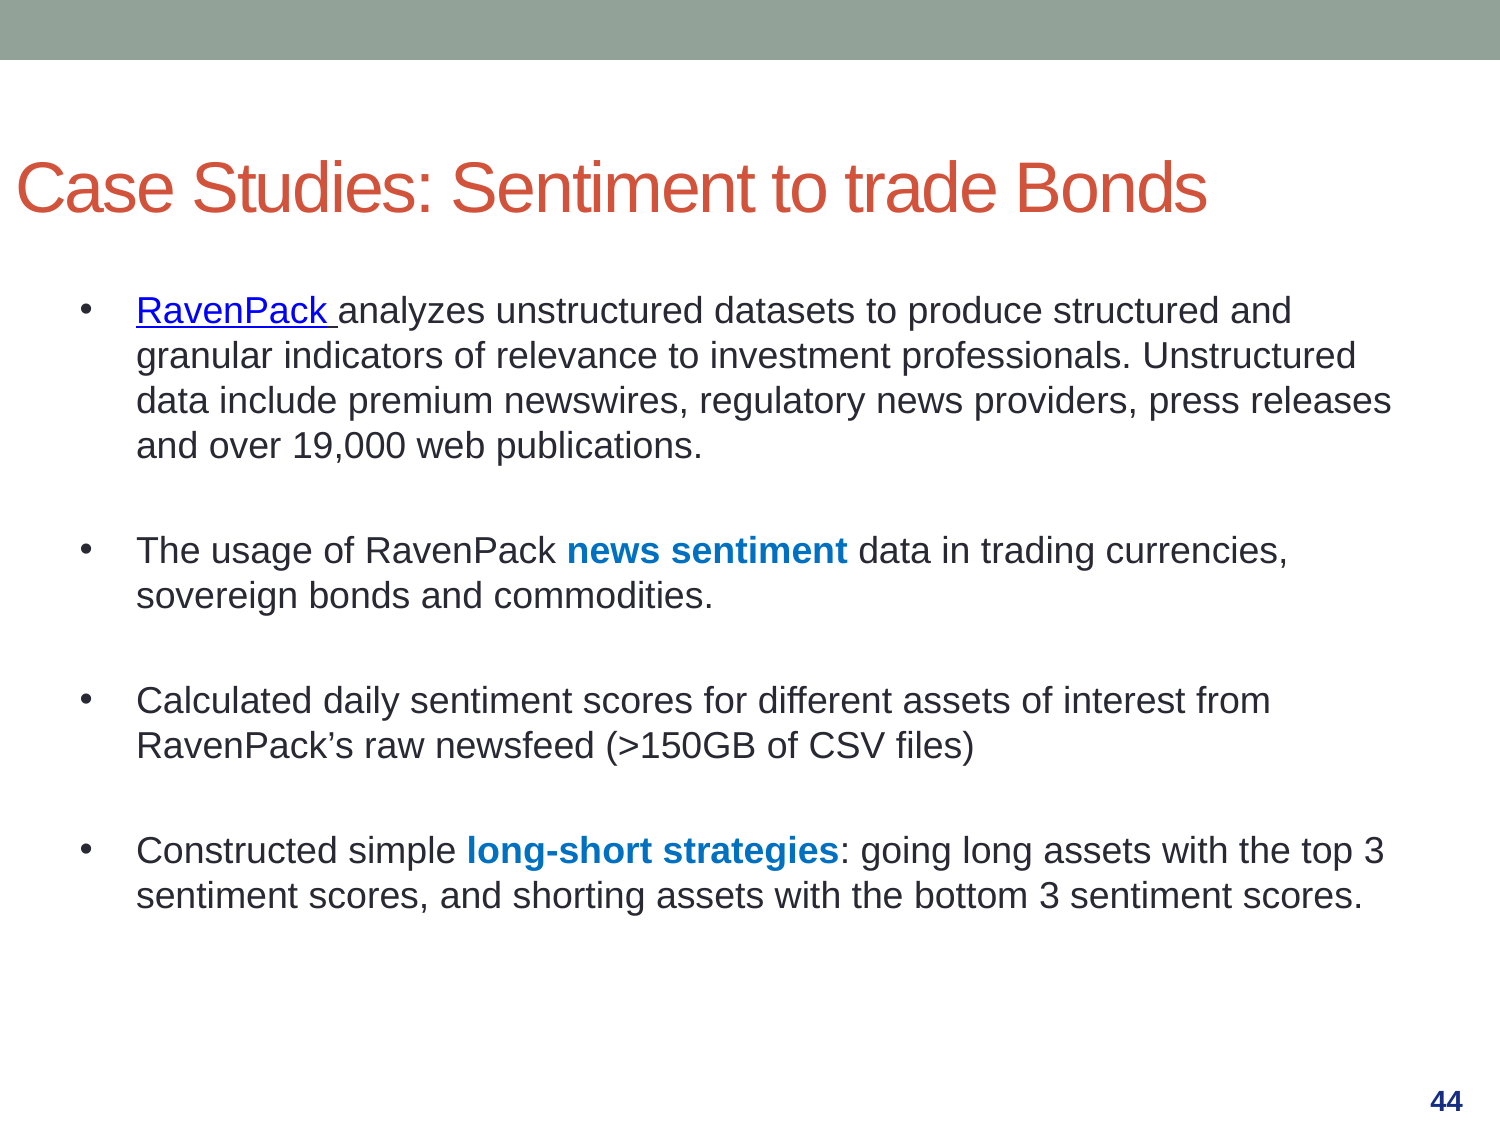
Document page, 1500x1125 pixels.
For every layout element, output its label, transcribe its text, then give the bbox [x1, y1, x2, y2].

text_box RavenPack analyzes unstructured datasets to produce structured and granular indicators of relevance to investment professionals. Unstructured data include premium newswires, regulatory news providers, press releases and over 19,000 web publications. The usage of RavenPack news sentiment data in trading currencies, sovereign bonds and commodities. Calculated daily sentiment scores for different assets of interest from RavenPack’s raw newsfeed (>150GB of CSV files) Constructed simple long-short strategies: going long assets with the top 3 sentiment scores, and shorting assets with the bottom 3 sentiment scores. [64, 278, 1447, 1047]
slide_number 44 [1415, 1070, 1499, 1125]
title Case Studies: Sentiment to trade Bonds [0, 101, 1325, 266]
